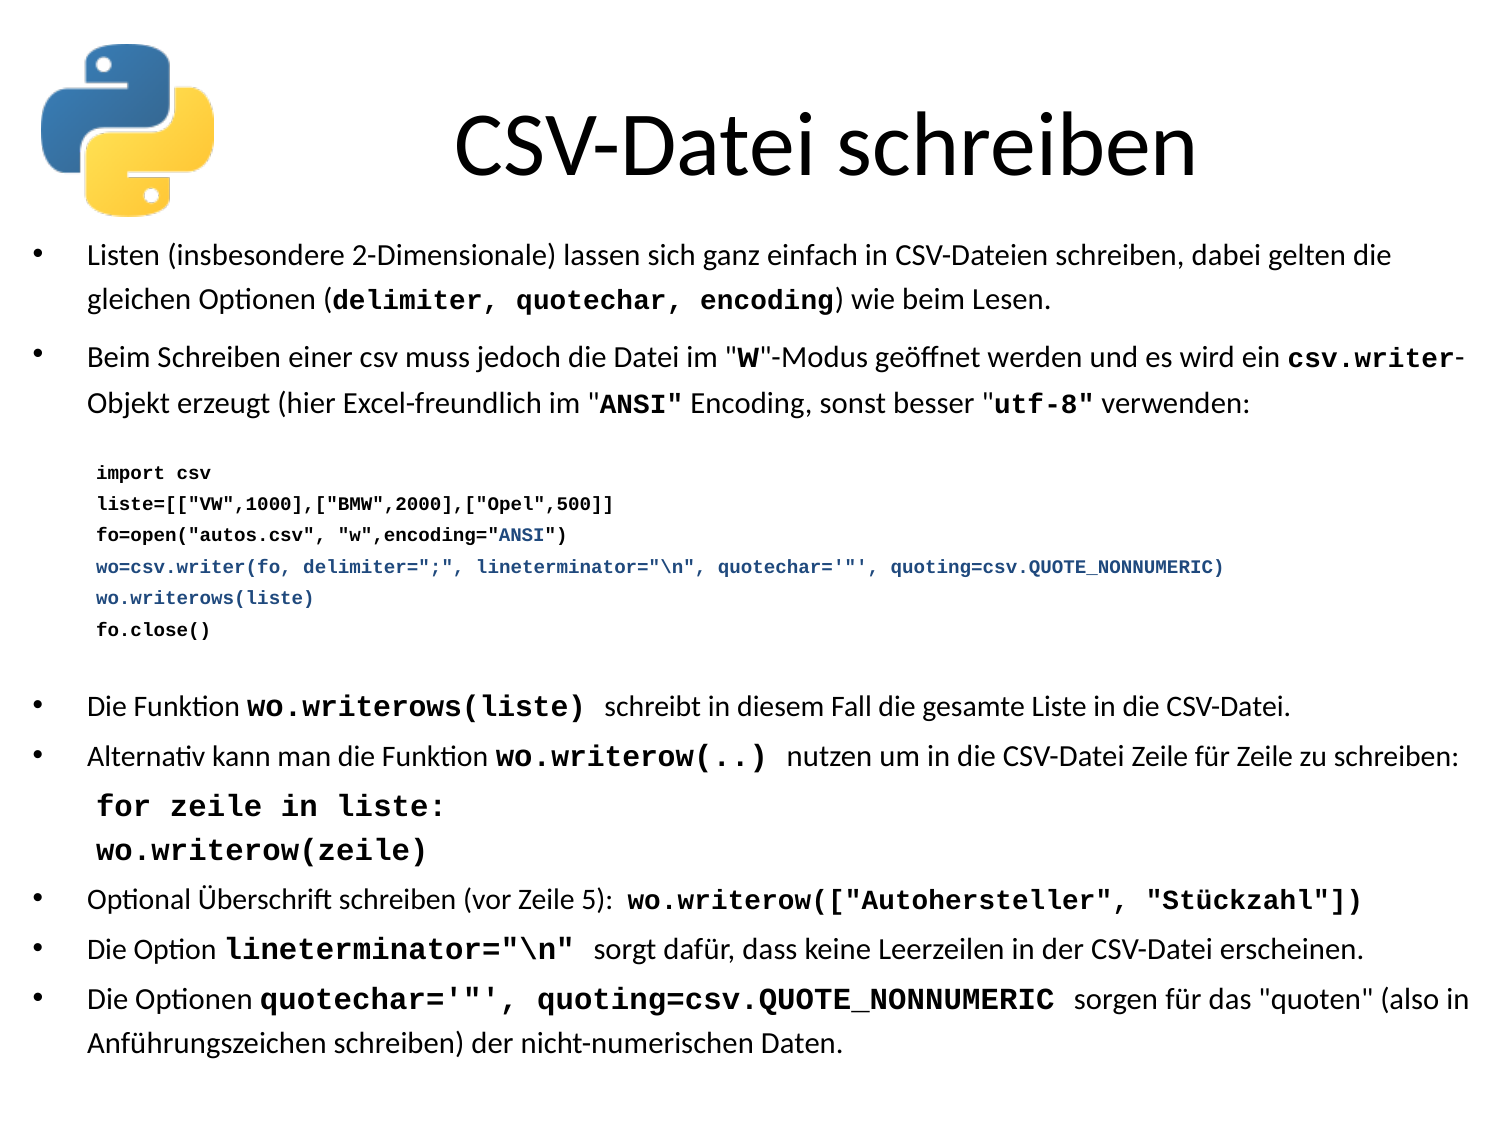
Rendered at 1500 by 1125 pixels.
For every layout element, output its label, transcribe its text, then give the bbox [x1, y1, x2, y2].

title CSV-Datei schreiben [230, 45, 1425, 219]
list Listen (insbesondere 2-Dimensionale) lassen sich ganz einfach in CSV-Dateien schreiben, dabei gelten die gleichen Optionen (delimiter, quotechar, encoding) wie beim Lesen. Beim Schreiben einer csv muss jedoch die Datei im "w"-Modus geöffnet werden und es wird ein csv.writer-Objekt erzeugt (hier Excel-freundlich im "ANSI" Encoding, sonst besser "utf-8" verwenden: import csv liste=[["VW",1000],["BMW",2000],["Opel",500]] fo=open("autos.csv", "w",encoding="ANSI") wo=csv.writer(fo, delimiter=";", lineterminator="\n", quotechar='"', quoting=csv.QUOTE_NONNUMERIC) wo.writerows(liste) fo.close() Die Funktion wo.writerows(liste) schreibt in diesem Fall die gesamte Liste in die CSV-Datei. Alternativ kann man die Funktion wo.writerow(..) nutzen um in die CSV-Datei Zeile für Zeile zu schreiben: for zeile in liste: wo.writerow(zeile) Optional Überschrift schreiben (vor Zeile 5): wo.writerow(["Autohersteller", "Stückzahl"]) Die Option lineterminator="\n" sorgt dafür, dass keine Leerzeilen in der CSV-Datei erscheinen. Die Optionen quotechar='"', quoting=csv.QUOTE_NONNUMERIC sorgen für das "quoten" (also in Anführungszeichen schreiben) der nicht-numerischen Daten. [17, 219, 1495, 1125]
picture [41, 44, 214, 217]
